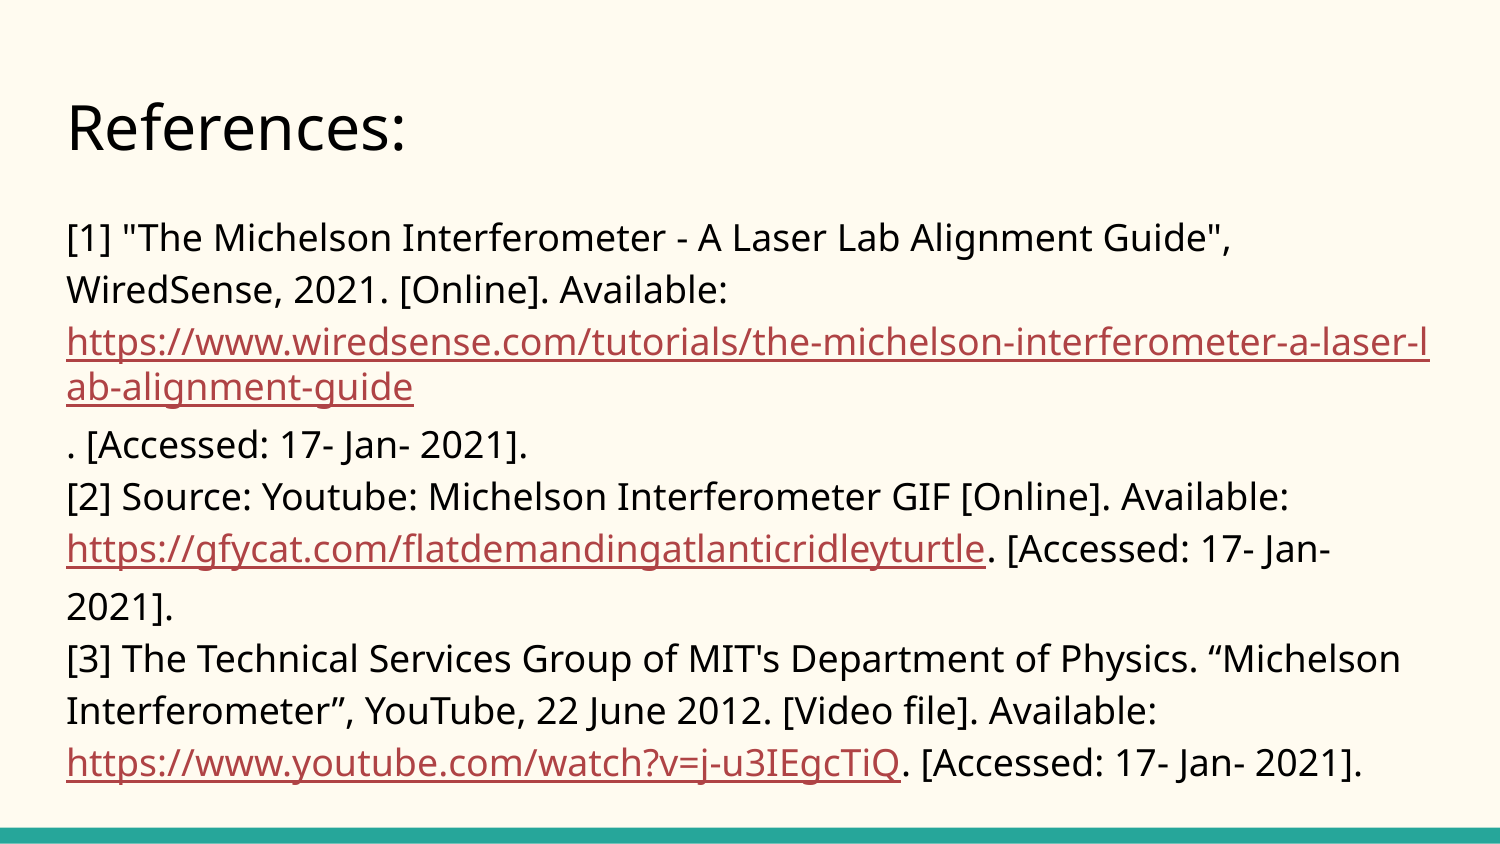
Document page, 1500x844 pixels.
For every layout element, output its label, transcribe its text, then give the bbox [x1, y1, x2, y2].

title References: [51, 72, 1449, 174]
list [1] "The Michelson Interferometer - A Laser Lab Alignment Guide", WiredSense, 2021. [Online]. Available: https://www.wiredsense.com/tutorials/the-michelson-interferometer-a-laser-lab-alignment-guide. [Accessed: 17- Jan- 2021]. [2] Source: Youtube: Michelson Interferometer GIF [Online]. Available: https://gfycat.com/flatdemandingatlanticridleyturtle. [Accessed: 17- Jan- 2021]. [3] The Technical Services Group of MIT's Department of Physics. “Michelson Interferometer”, YouTube, 22 June 2012. [Video file]. Available: https://www.youtube.com/watch?v=j-u3IEgcTiQ. [Accessed: 17- Jan- 2021]. [51, 192, 1449, 750]
